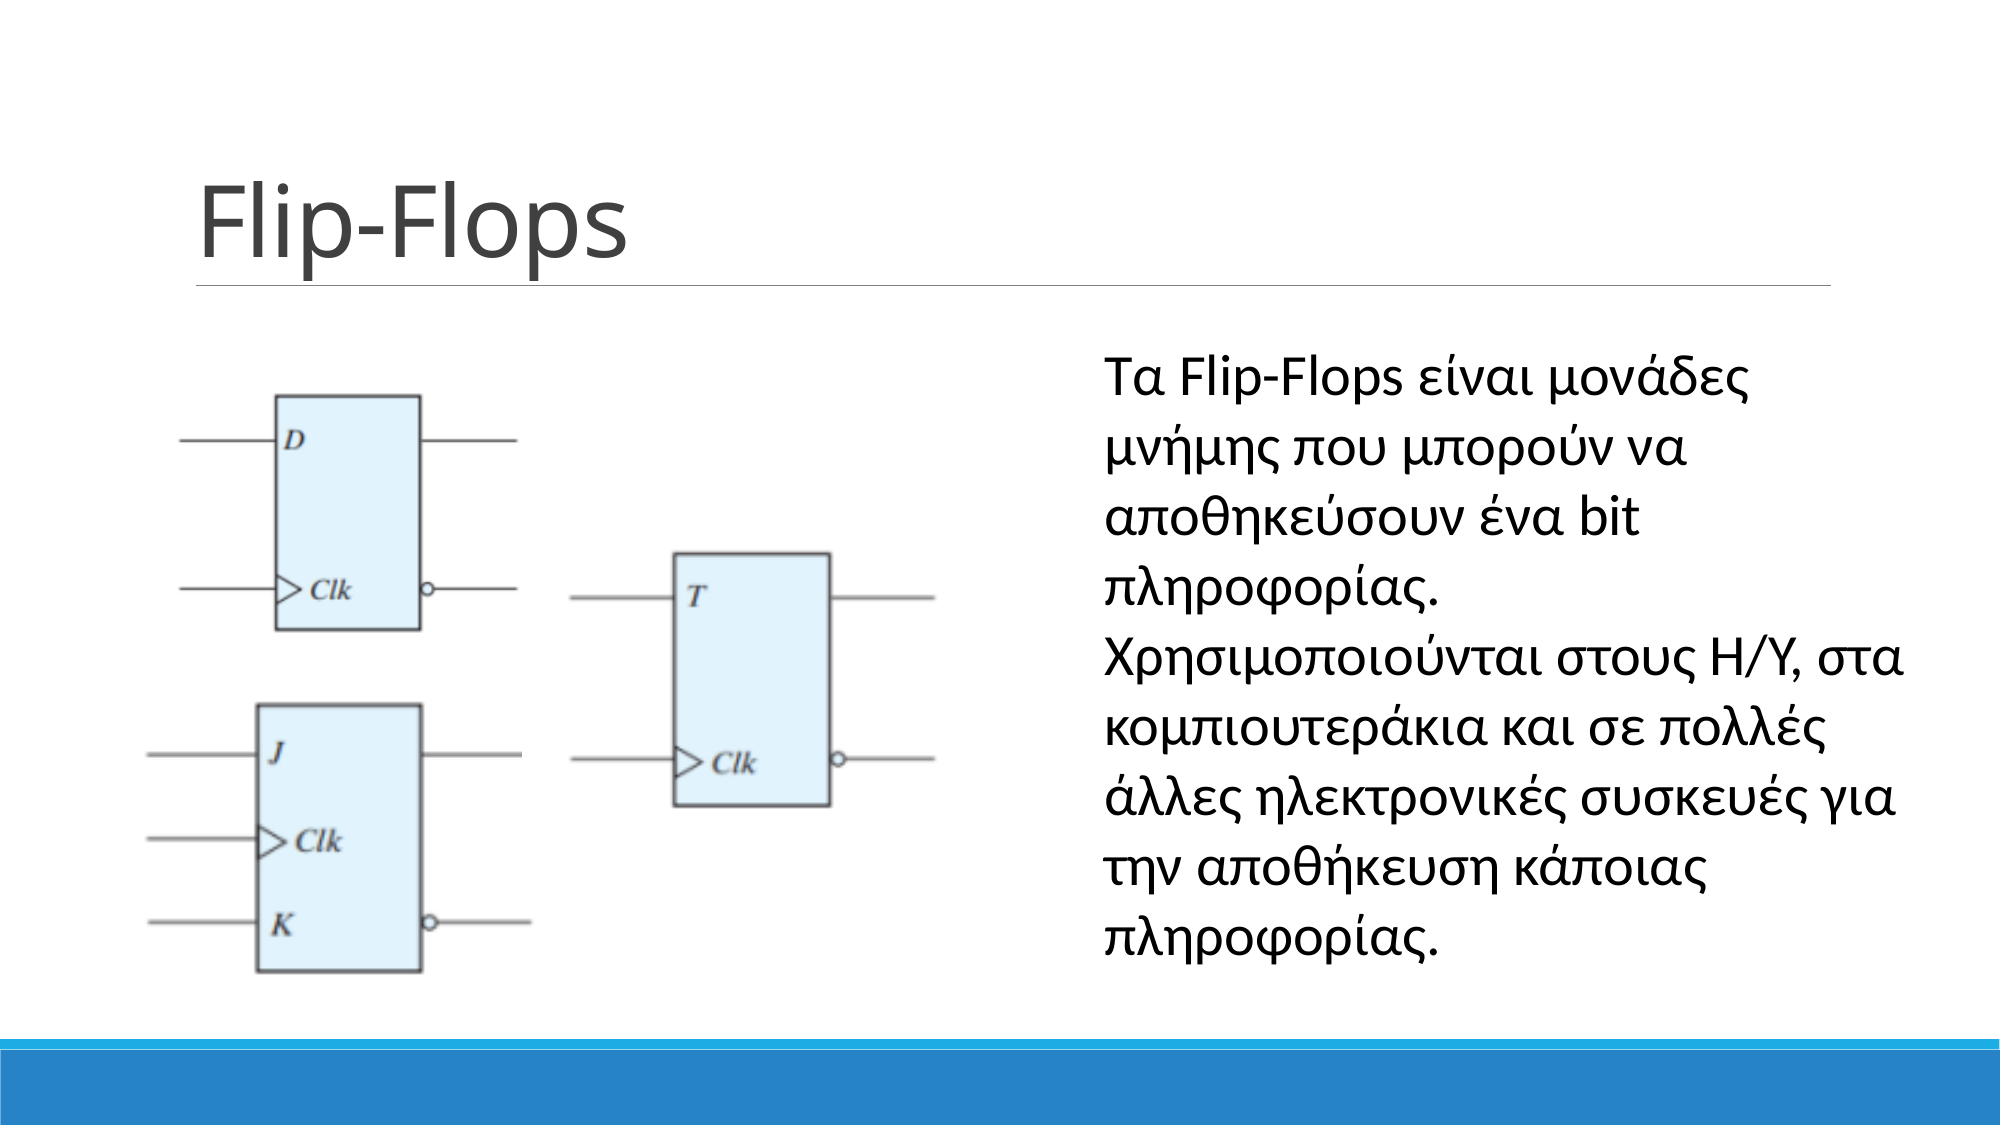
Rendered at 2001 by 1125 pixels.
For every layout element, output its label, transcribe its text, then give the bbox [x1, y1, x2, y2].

text_box Τα Flip-Flops είναι μονάδες μνήμης που μπορούν να αποθηκεύσουν ένα bit πληροφορίας. Χρησιμοποιούνται στους Η/Υ, στα κομπιουτεράκια και σε πολλές άλλες ηλεκτρονικές συσκευές για την αποθήκευση κάποιας πληροφορίας. [1089, 330, 1924, 975]
title Flip-Flops [180, 47, 1830, 285]
picture [105, 378, 952, 1022]
